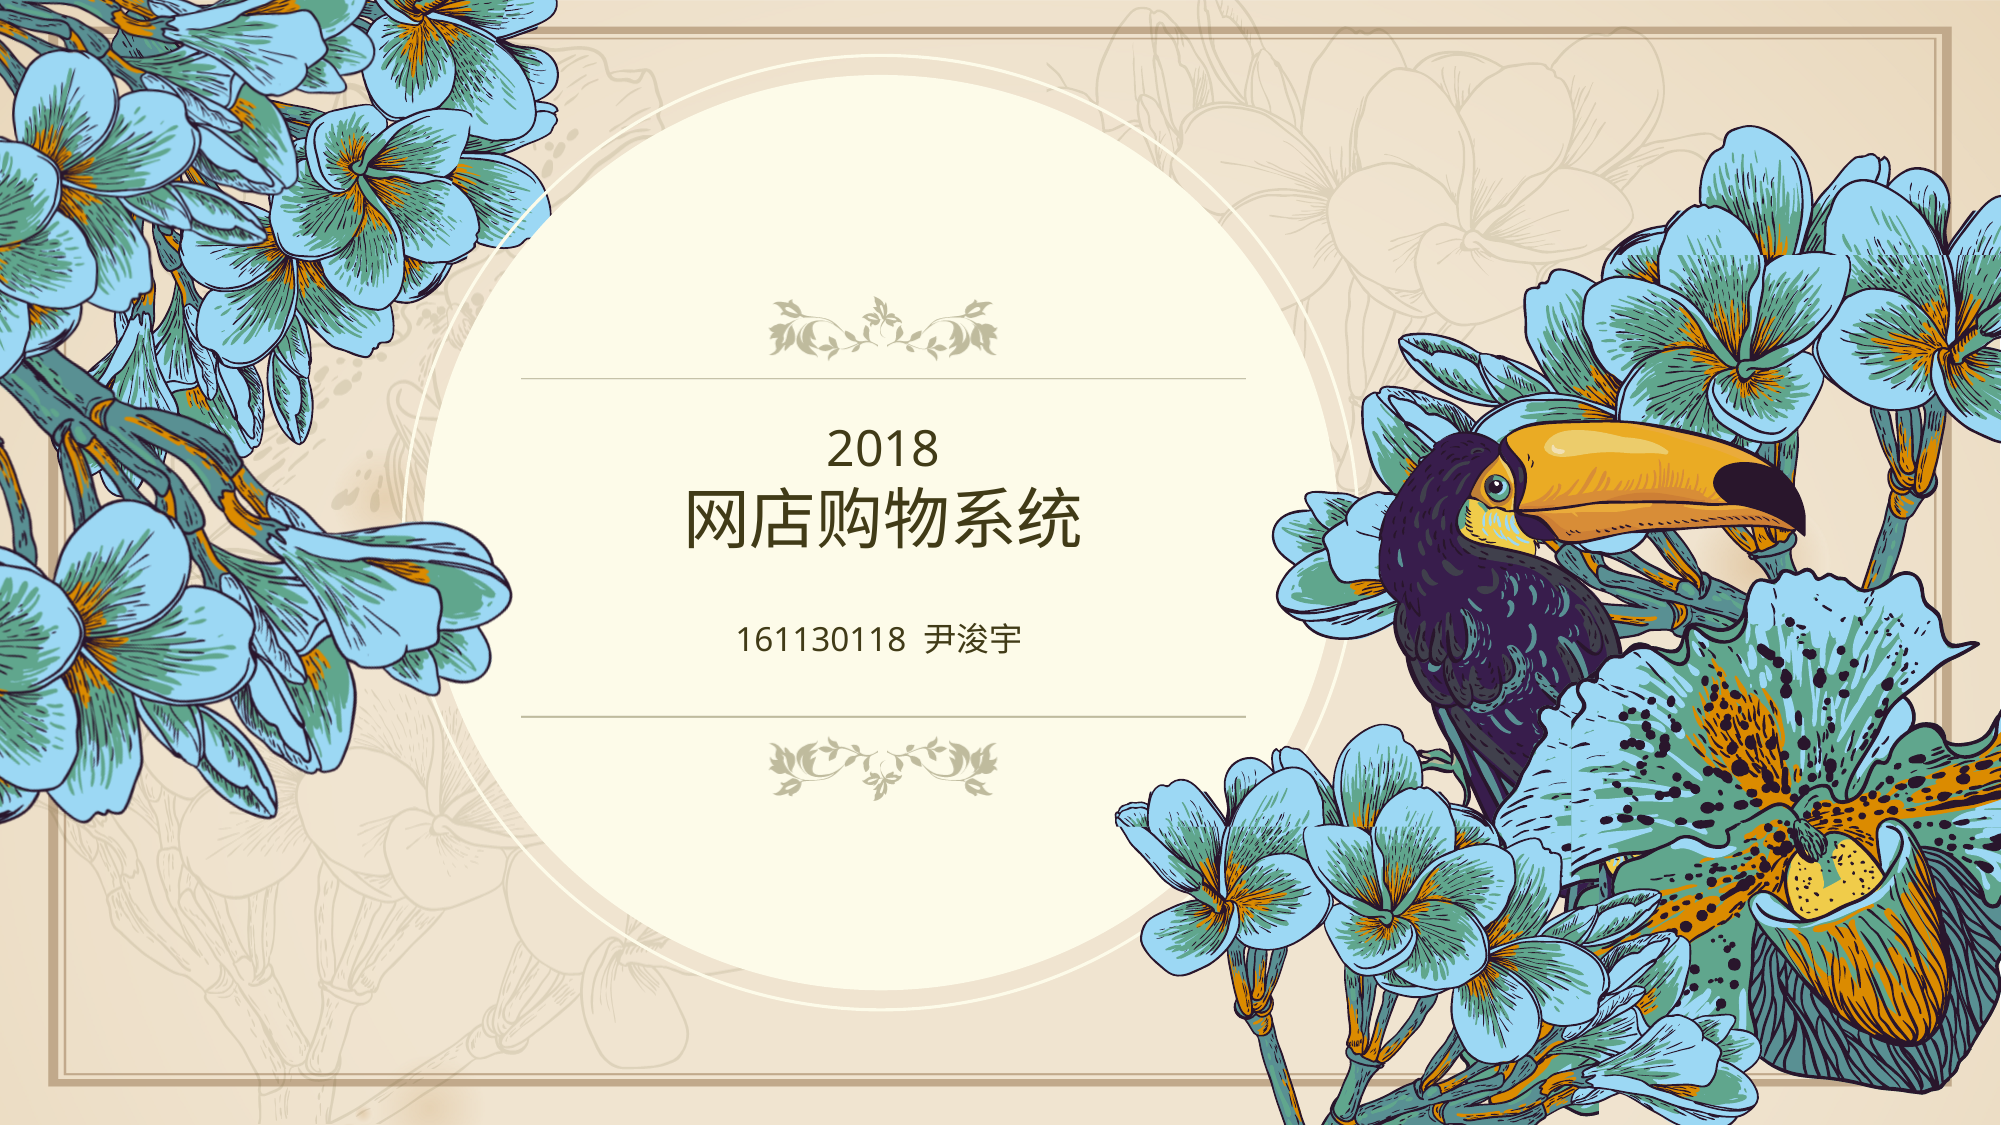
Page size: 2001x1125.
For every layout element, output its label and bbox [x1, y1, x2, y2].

picture [521, 296, 1246, 802]
text_box [666, 409, 1101, 667]
text_box [0, 0, 2000, 1125]
